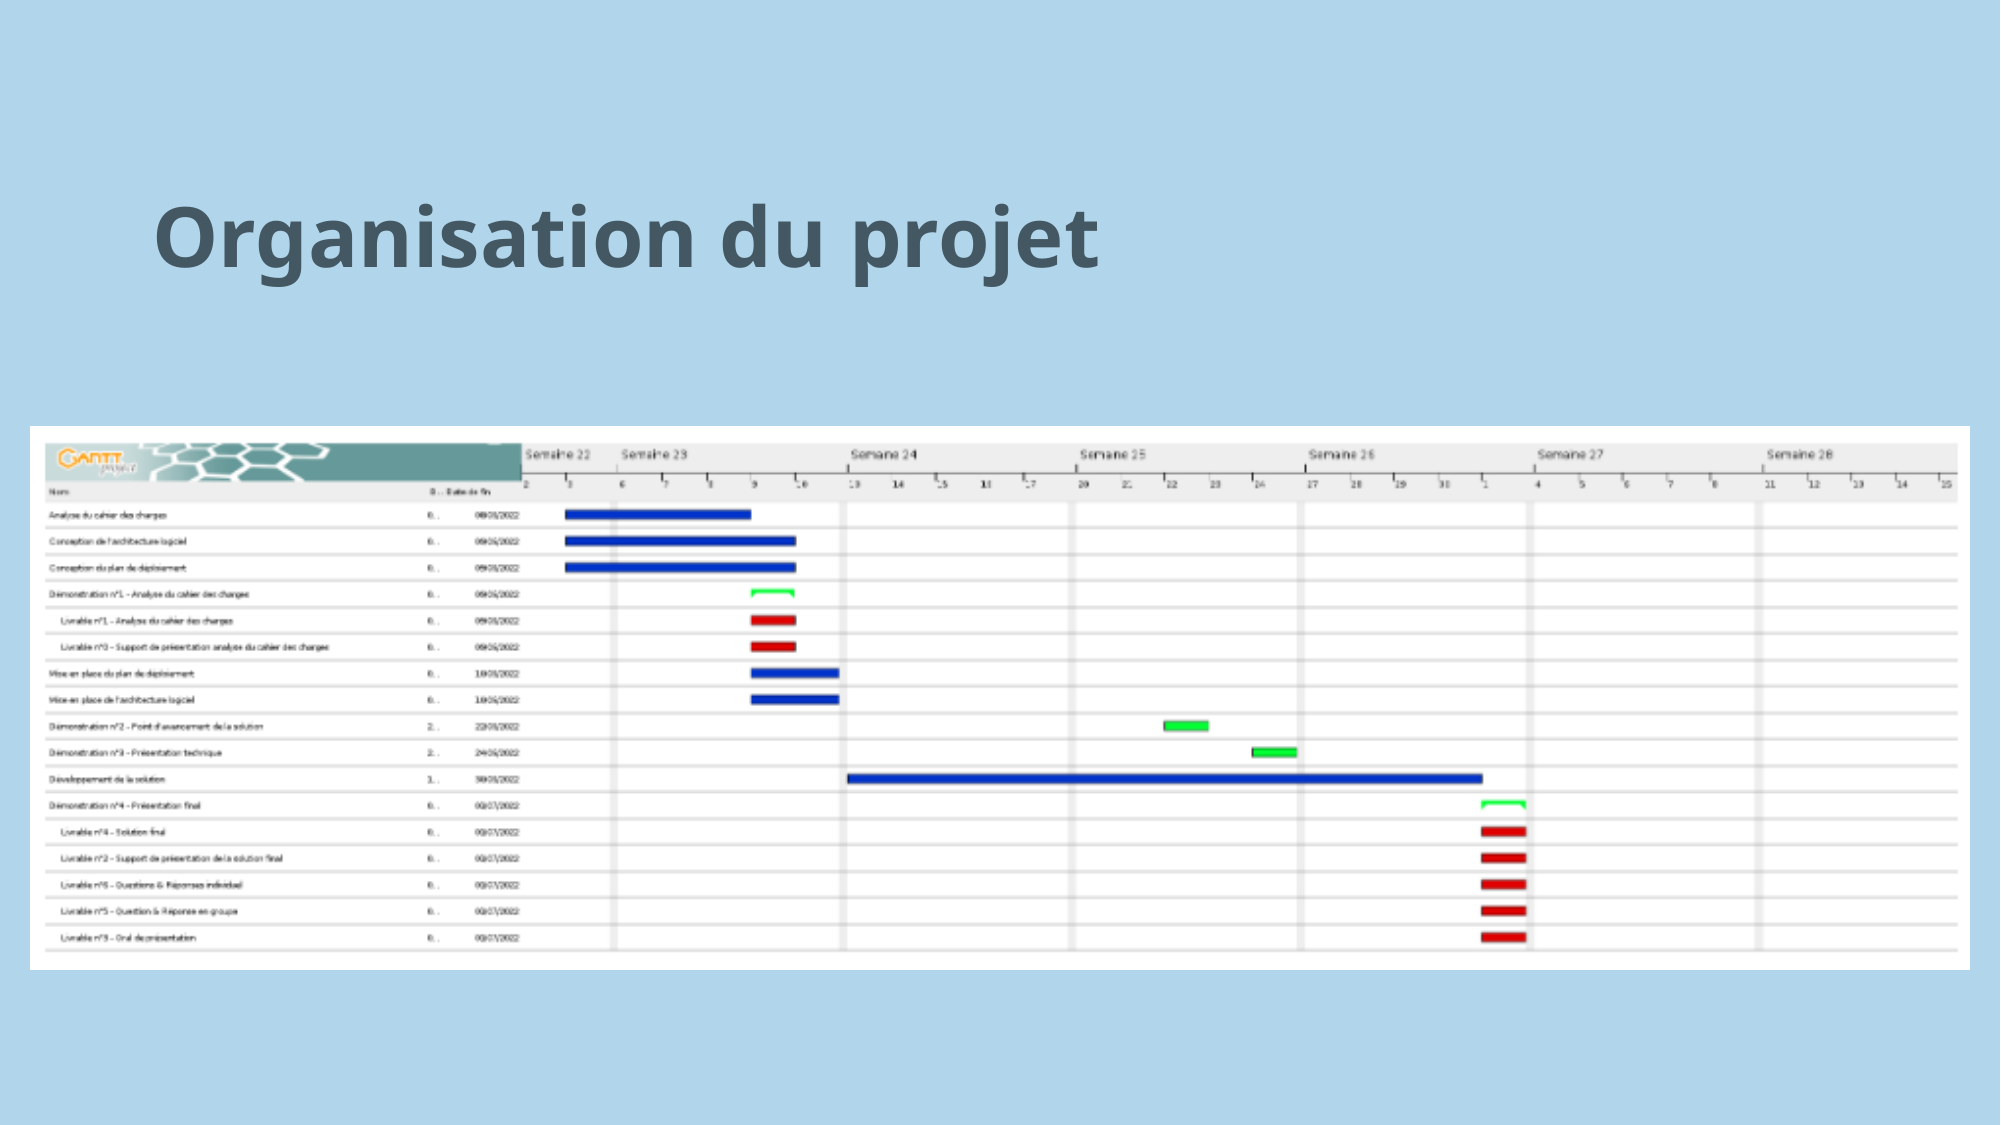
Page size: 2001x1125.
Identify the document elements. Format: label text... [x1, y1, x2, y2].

picture [30, 426, 1970, 970]
title Organisation du projet [137, 139, 1863, 293]
